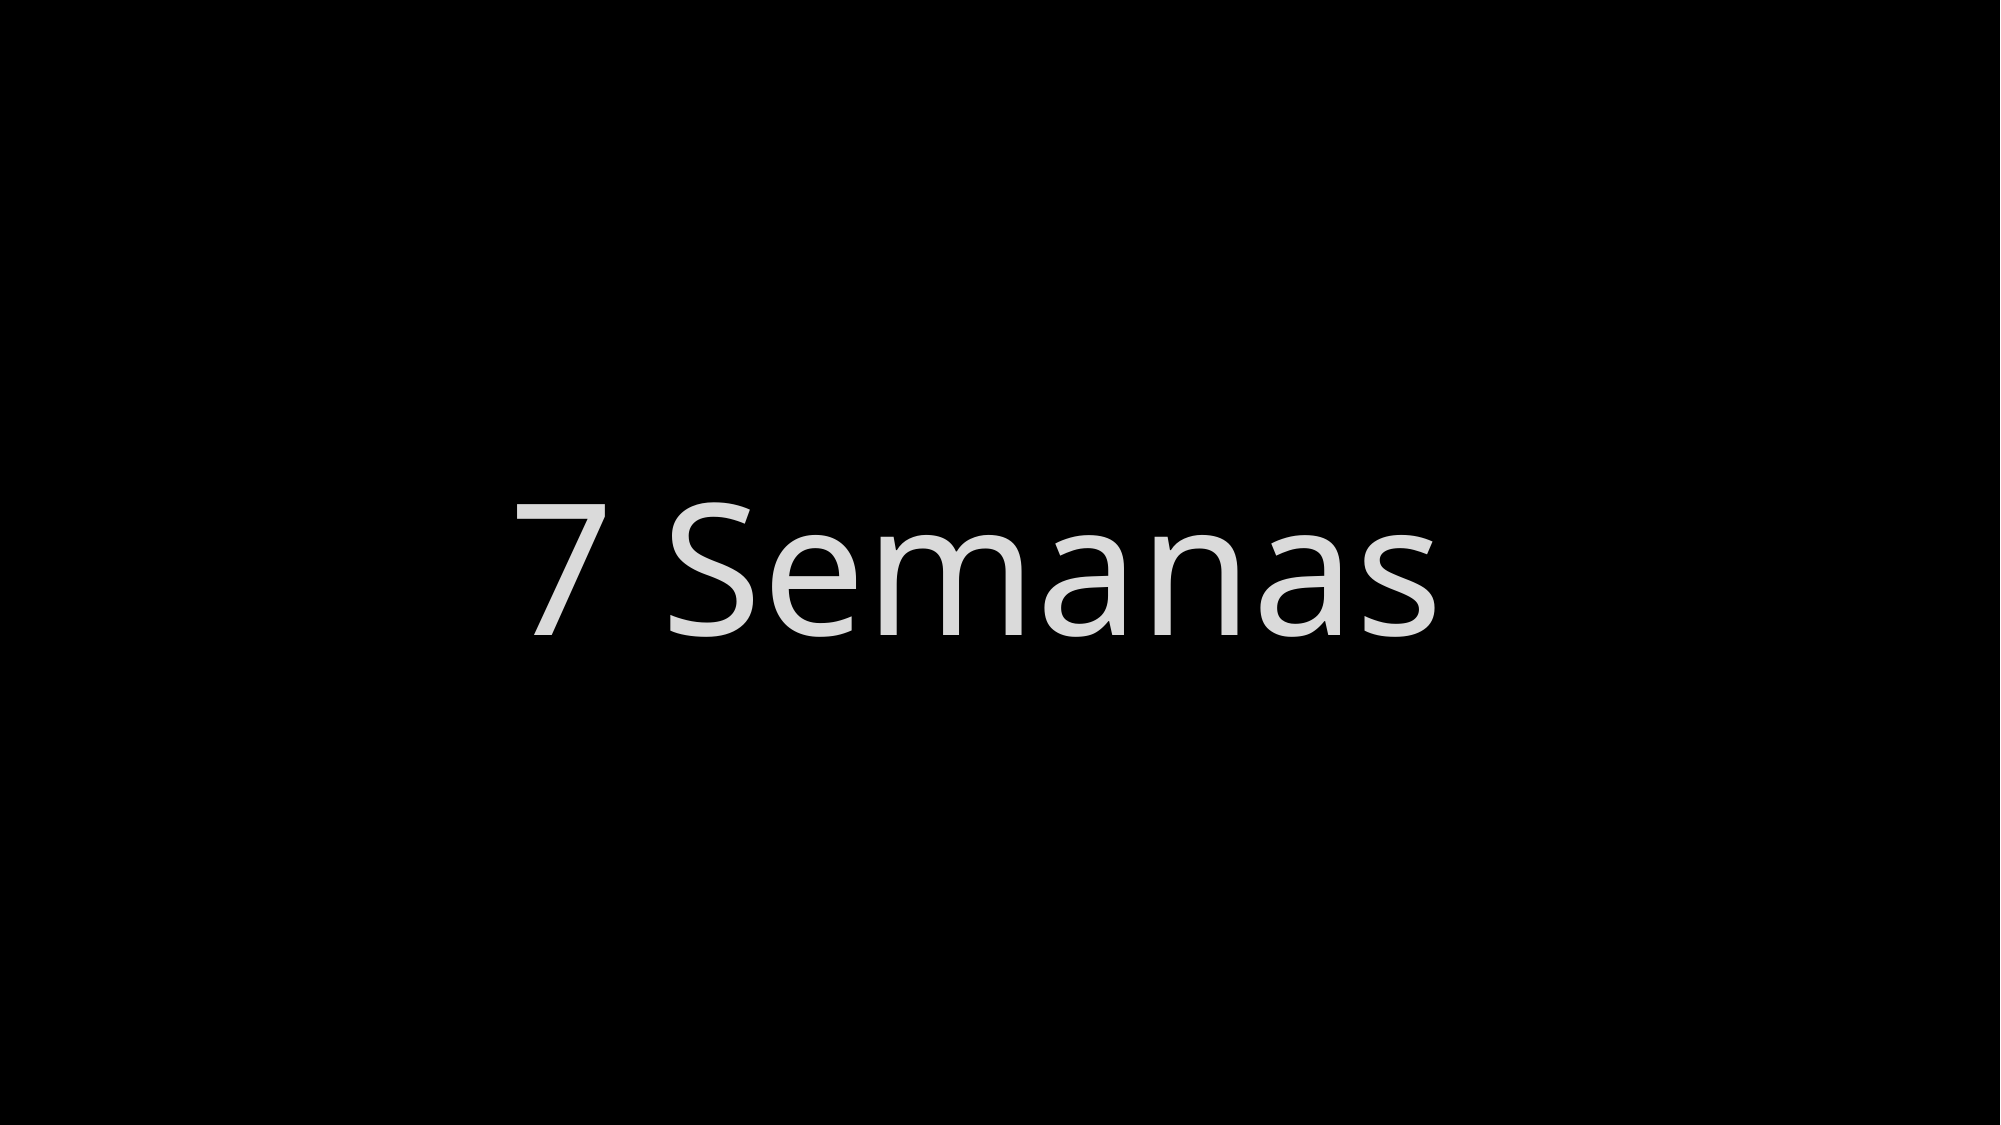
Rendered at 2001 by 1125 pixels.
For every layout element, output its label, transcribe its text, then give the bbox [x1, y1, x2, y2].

title 7 Semanas [0, 0, 2000, 1125]
